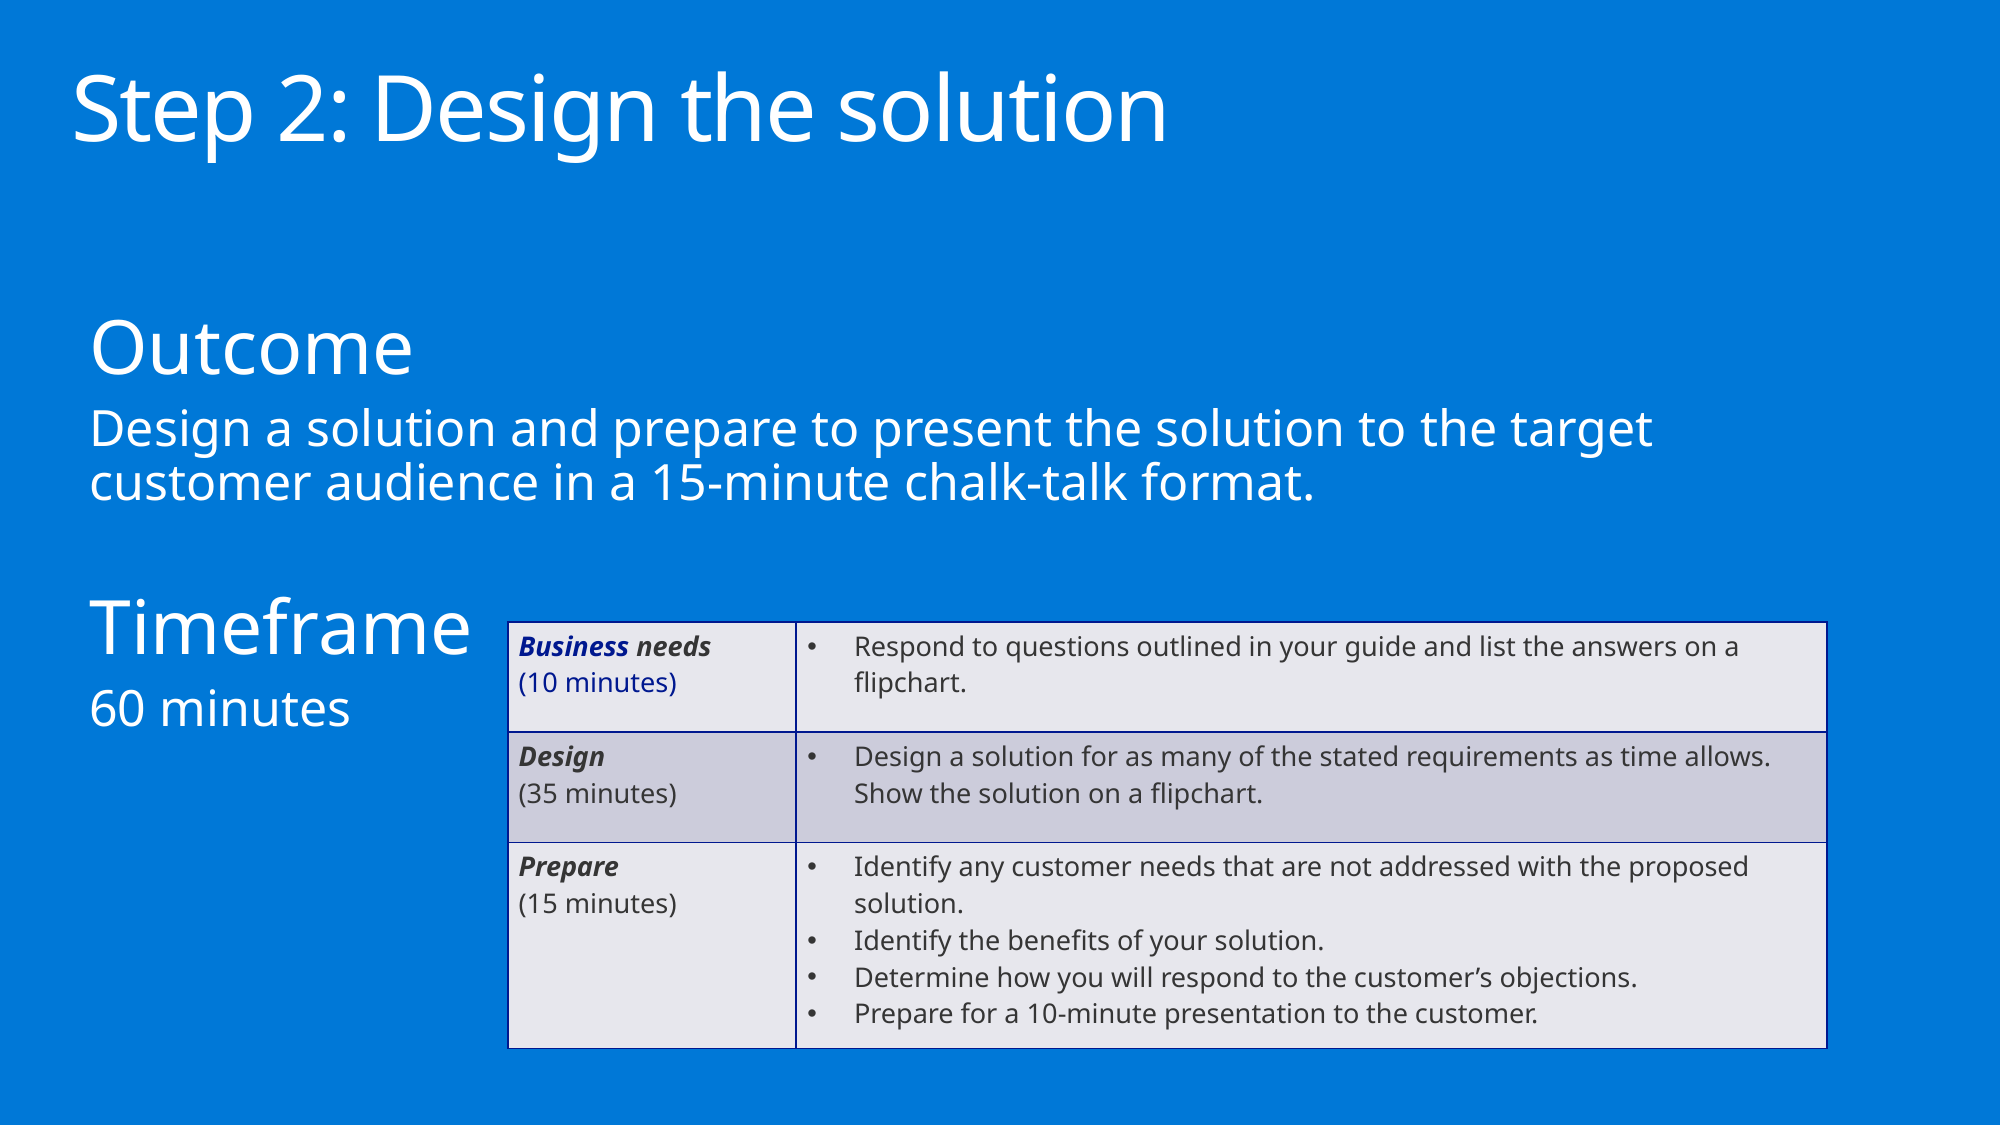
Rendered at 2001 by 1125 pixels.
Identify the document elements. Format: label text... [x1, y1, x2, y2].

table_cell Identify any customer needs that are not addressed with the proposed solution. Identify the benefits of your solution. Determine how you will respond to the customer’s objections. Prepare for a 10-minute presentation to the customer. [797, 843, 1826, 1048]
table_cell Design a solution for as many of the stated requirements as time allows. Show the solution on a flipchart. [797, 733, 1826, 842]
title Step 2: Design the solution [47, 47, 1960, 196]
text_box Outcome Design a solution and prepare to present the solution to the target customer audience in a 15-minute chalk-talk format. Timeframe 60 minutes [59, 285, 1807, 762]
table_header Business needs (10 minutes) [509, 623, 795, 731]
table_cell Prepare (15 minutes) [509, 843, 795, 1048]
table_cell Design (35 minutes) [509, 733, 795, 842]
table_header Respond to questions outlined in your guide and list the answers on a flipchart. [797, 623, 1826, 731]
